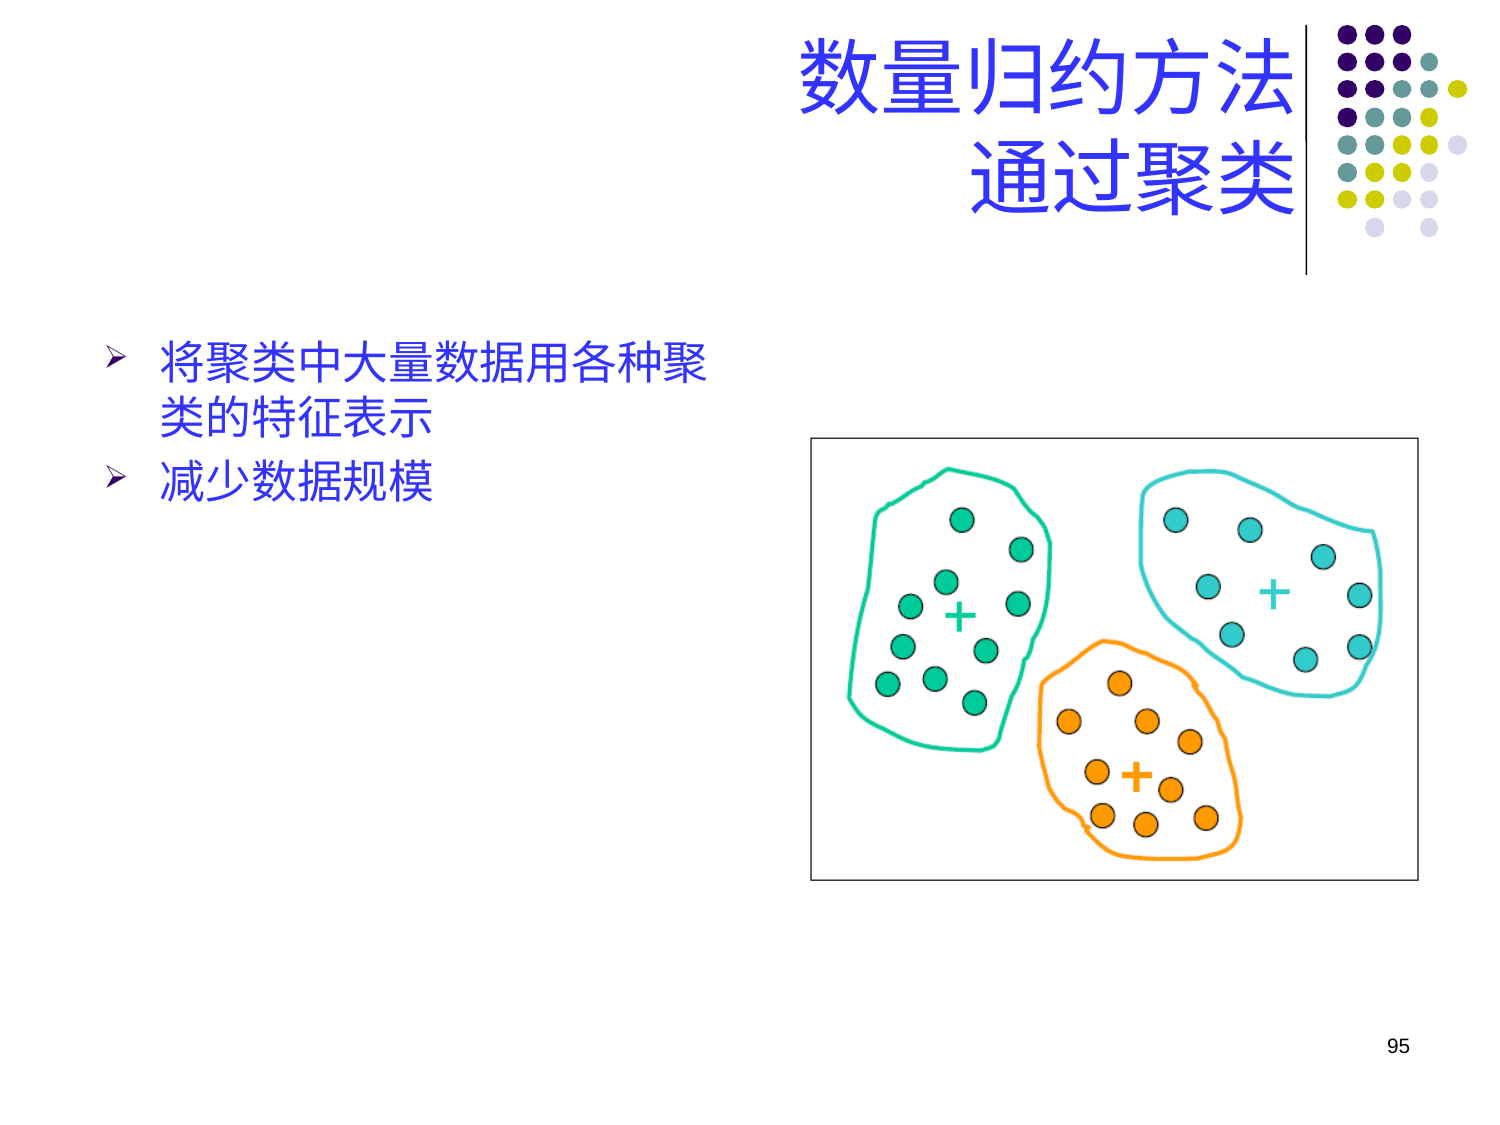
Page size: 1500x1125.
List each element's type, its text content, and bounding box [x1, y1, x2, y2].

slide_number 95 [1074, 1024, 1426, 1101]
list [793, 429, 1426, 892]
title 数量归约方法 通过聚类 [75, 20, 1313, 233]
list 将聚类中大量数据用各种聚类的特征表示 减少数据规模 [88, 326, 751, 1095]
